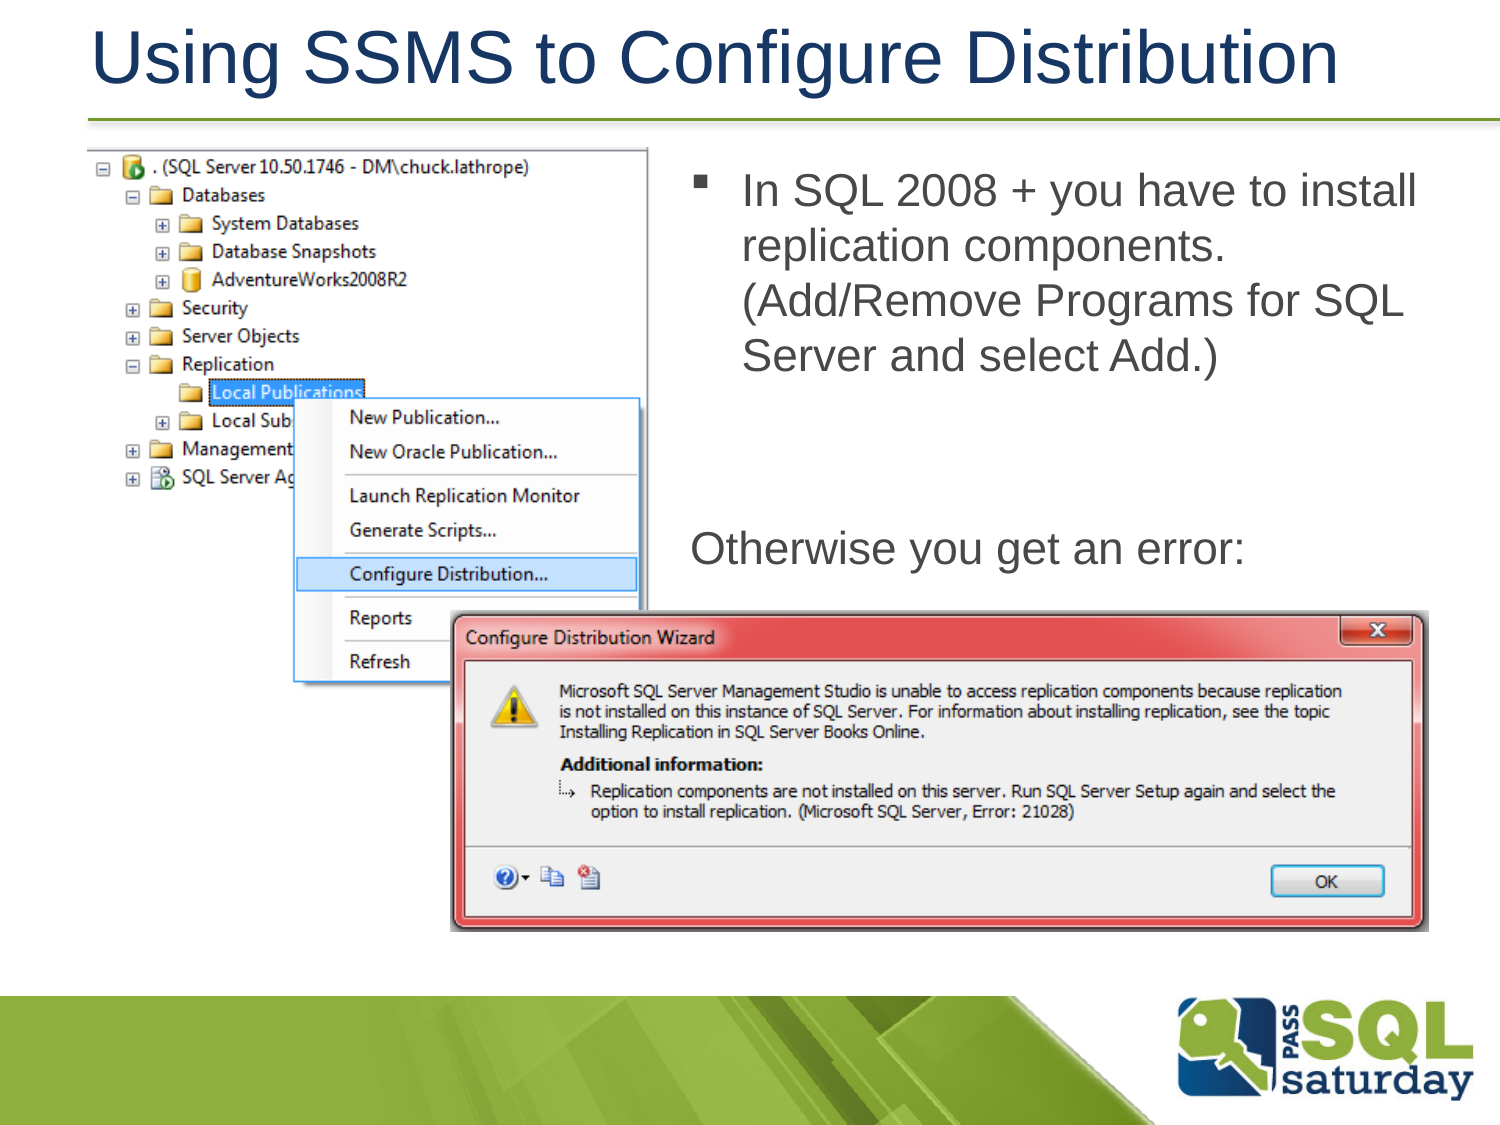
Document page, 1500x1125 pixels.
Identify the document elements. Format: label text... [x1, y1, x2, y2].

title Using SSMS to Configure Distribution [75, 0, 1426, 120]
picture [0, 969, 1483, 1125]
list In SQL 2008 + you have to install replication components. (Add/Remove Programs for SQL Server and select Add.) Otherwise you get an error: [675, 152, 1455, 586]
picture [87, 147, 1429, 933]
